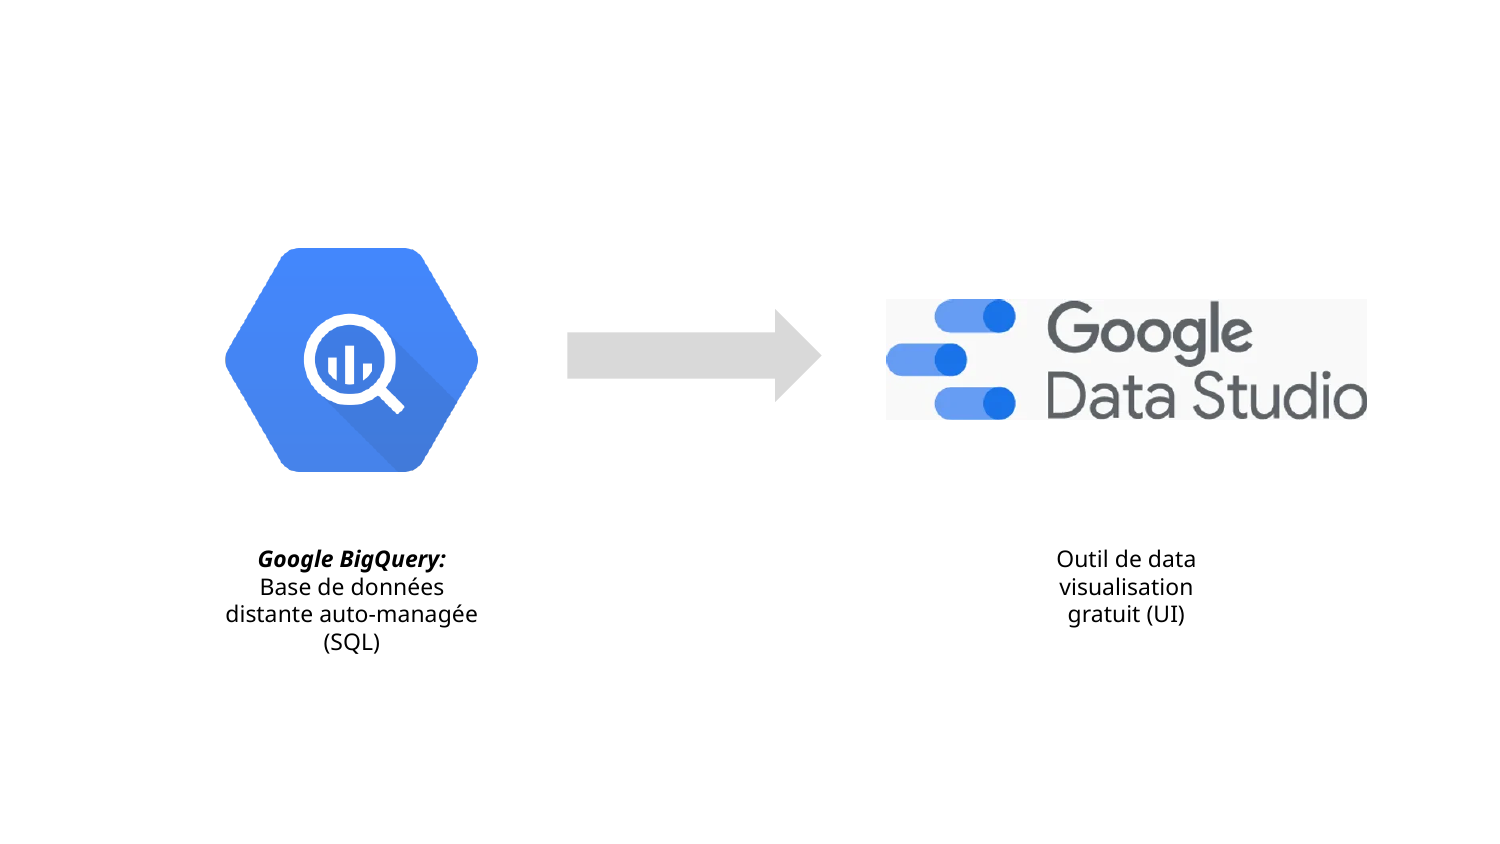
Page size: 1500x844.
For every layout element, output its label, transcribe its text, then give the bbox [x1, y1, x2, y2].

text_box Outil de data visualisation gratuit (UI) [977, 530, 1276, 643]
picture [224, 243, 480, 476]
picture [886, 298, 1367, 420]
text_box [567, 309, 822, 402]
text_box Google BigQuery: Base de données distante auto-managée (SQL) [202, 530, 501, 670]
